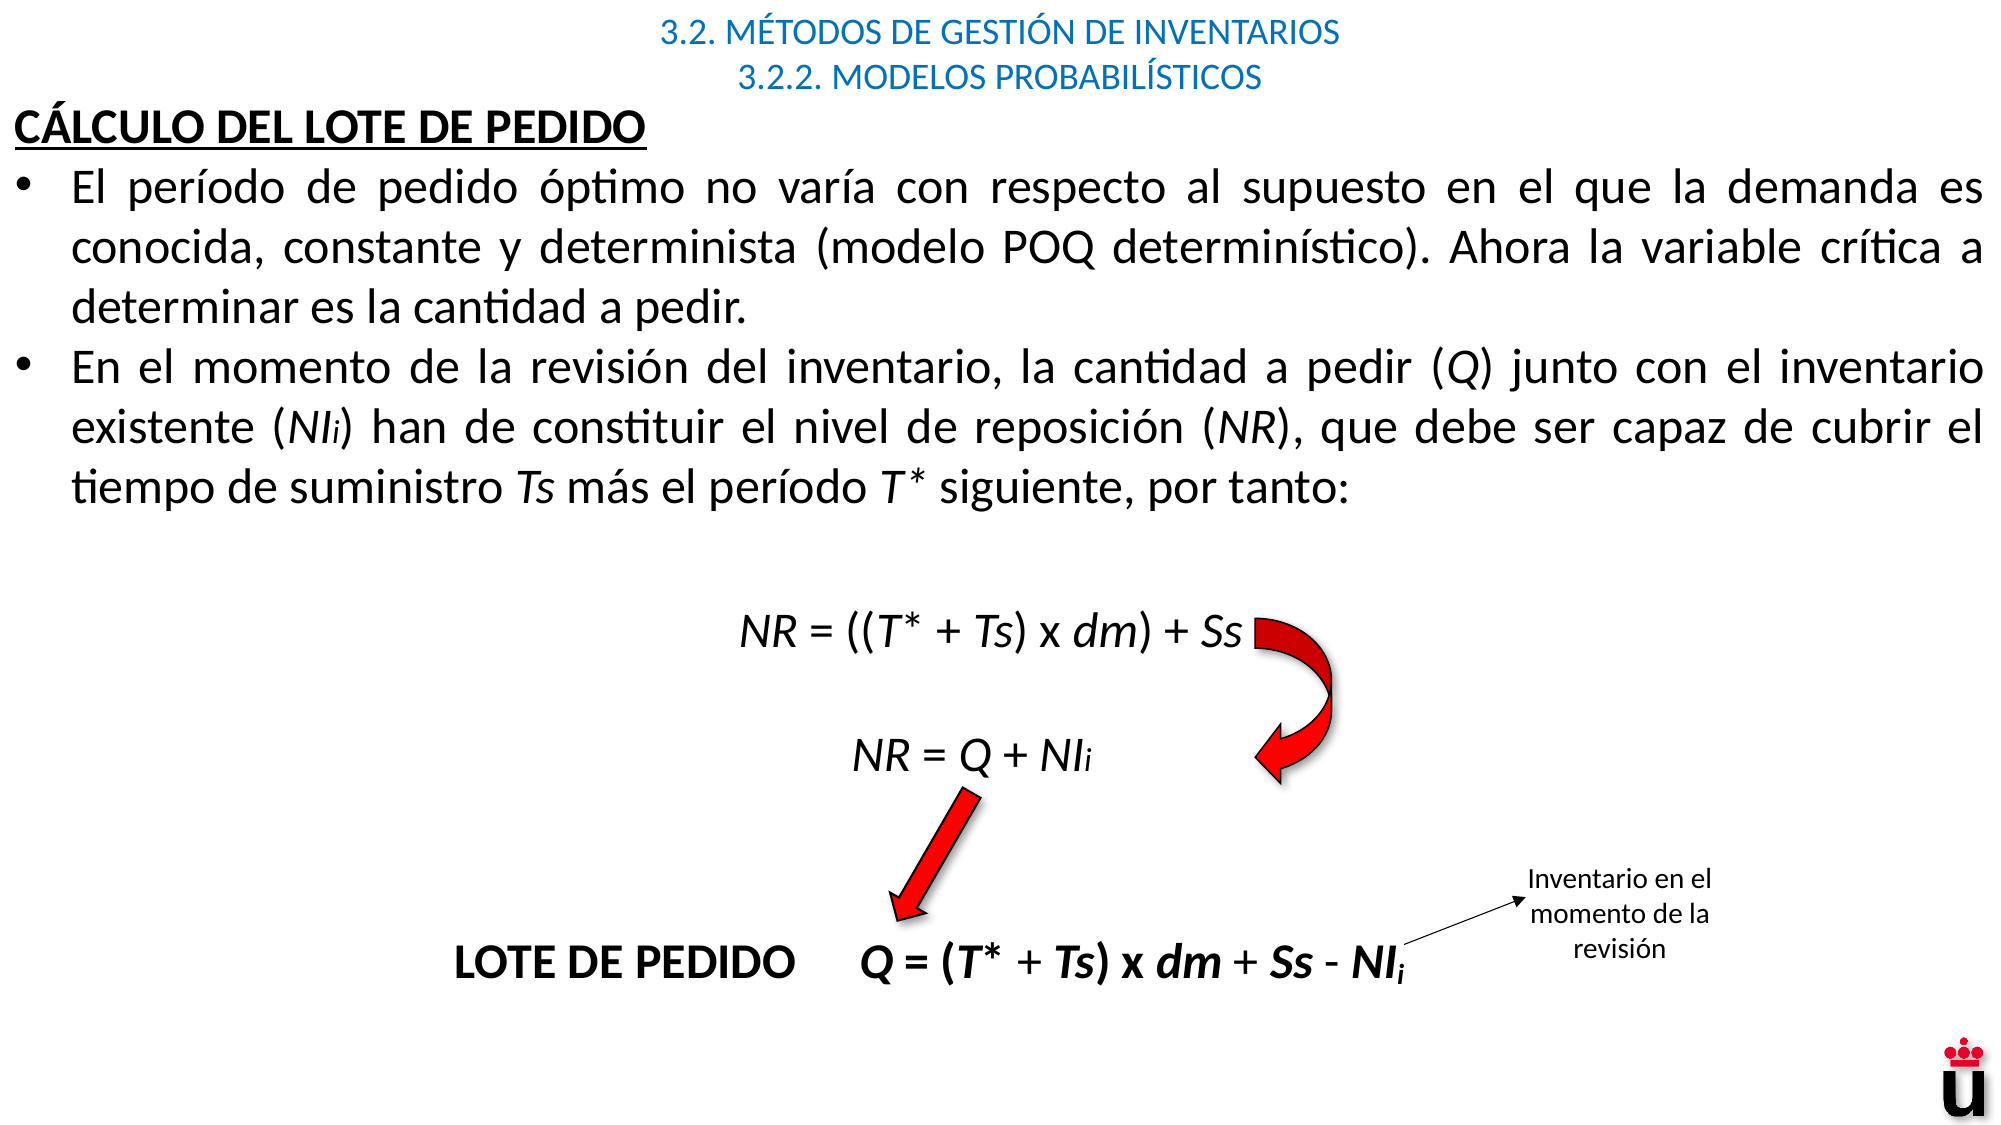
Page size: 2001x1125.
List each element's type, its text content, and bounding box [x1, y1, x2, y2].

text_box Inventario en el momento de la revisión [1468, 851, 1771, 972]
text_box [1404, 897, 1526, 945]
text_box [1255, 618, 1332, 784]
text_box 3.2. MÉTODOS DE GESTIÓN DE INVENTARIOS [0, 0, 2000, 44]
text_box LOTE DE PEDIDO [439, 921, 864, 997]
text_box 3.2.2. MODELOS PROBABILÍSTICOS [0, 44, 2000, 105]
text_box [888, 786, 982, 922]
text_box NR = ((T* + Ts) x dm) + Ss [723, 589, 1258, 665]
text_box NR = Q + NIi [836, 714, 1107, 790]
text_box CÁLCULO DEL LOTE DE PEDIDO El período de pedido óptimo no varía con respecto al supuesto en el que la demanda es conocida, constante y determinista (modelo POQ determinístico). Ahora la variable crítica a determinar es la cantidad a pedir. En el momento de la revisión del inventario, la cantidad a pedir (Q) junto con el inventario existente (NIi) han de constituir el nivel de reposición (NR), que debe ser capaz de cubrir el tiempo de suministro Ts más el período T* siguiente, por tanto: [0, 105, 2000, 521]
text_box Q = (T* + Ts) x dm + Ss - NIi [825, 915, 1438, 1004]
picture [1918, 1031, 2000, 1125]
